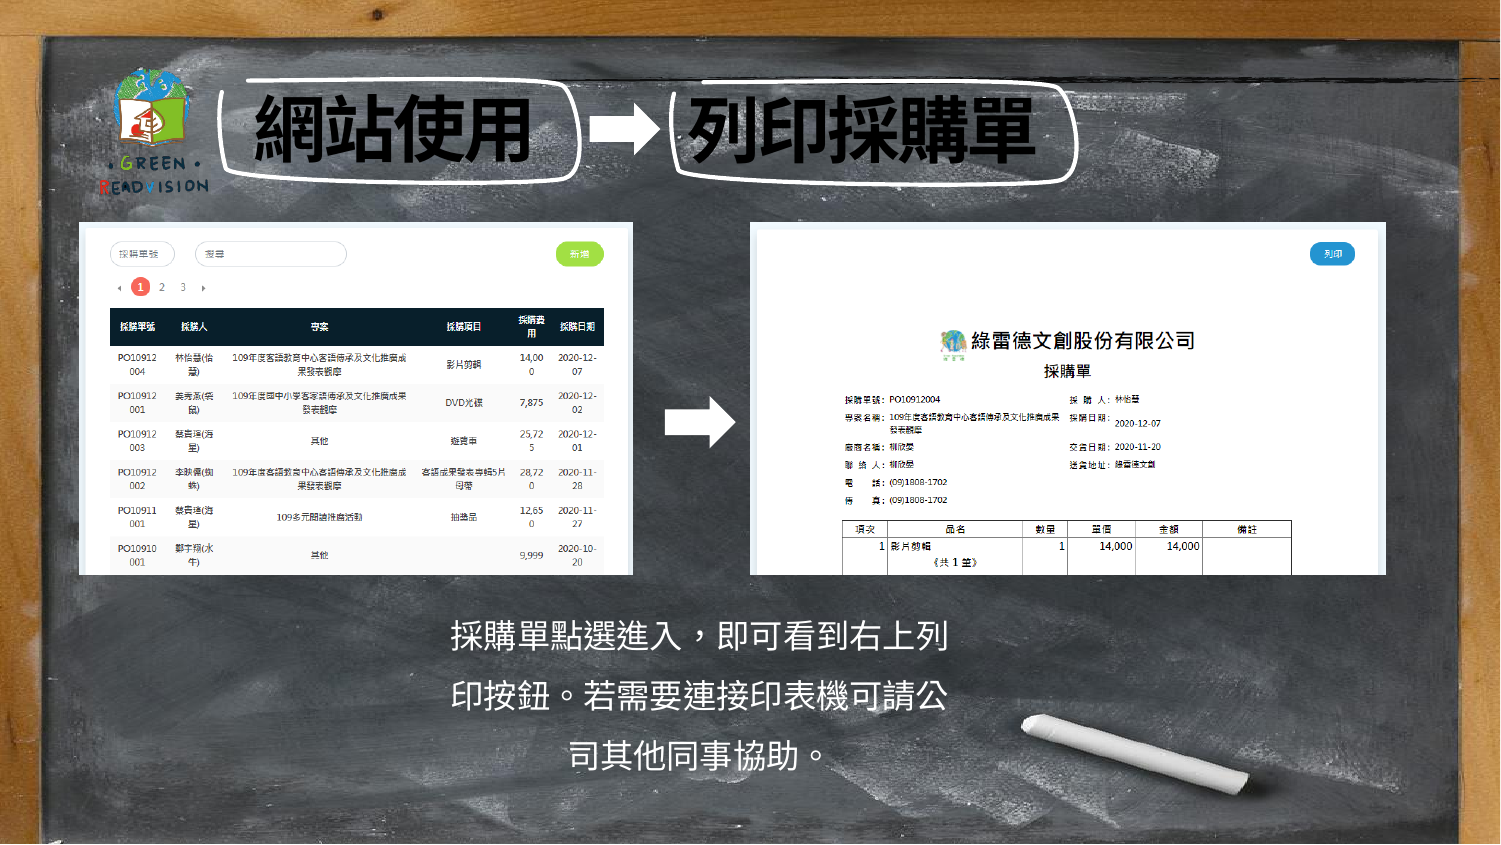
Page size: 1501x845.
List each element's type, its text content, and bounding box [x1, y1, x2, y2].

text_box [664, 396, 736, 449]
text_box [589, 102, 661, 156]
text_box [670, 79, 1078, 186]
text_box 網站使用 [214, 77, 576, 111]
picture [0, 0, 1501, 844]
text_box [218, 78, 581, 184]
text_box 採購單點選進入，即可看到右上列印按鈕。若需要連接印表機可請公司其他同事協助。 [422, 558, 978, 813]
text_box 列印採購單 [954, 79, 1062, 89]
text_box 列印採購單 [666, 79, 857, 179]
